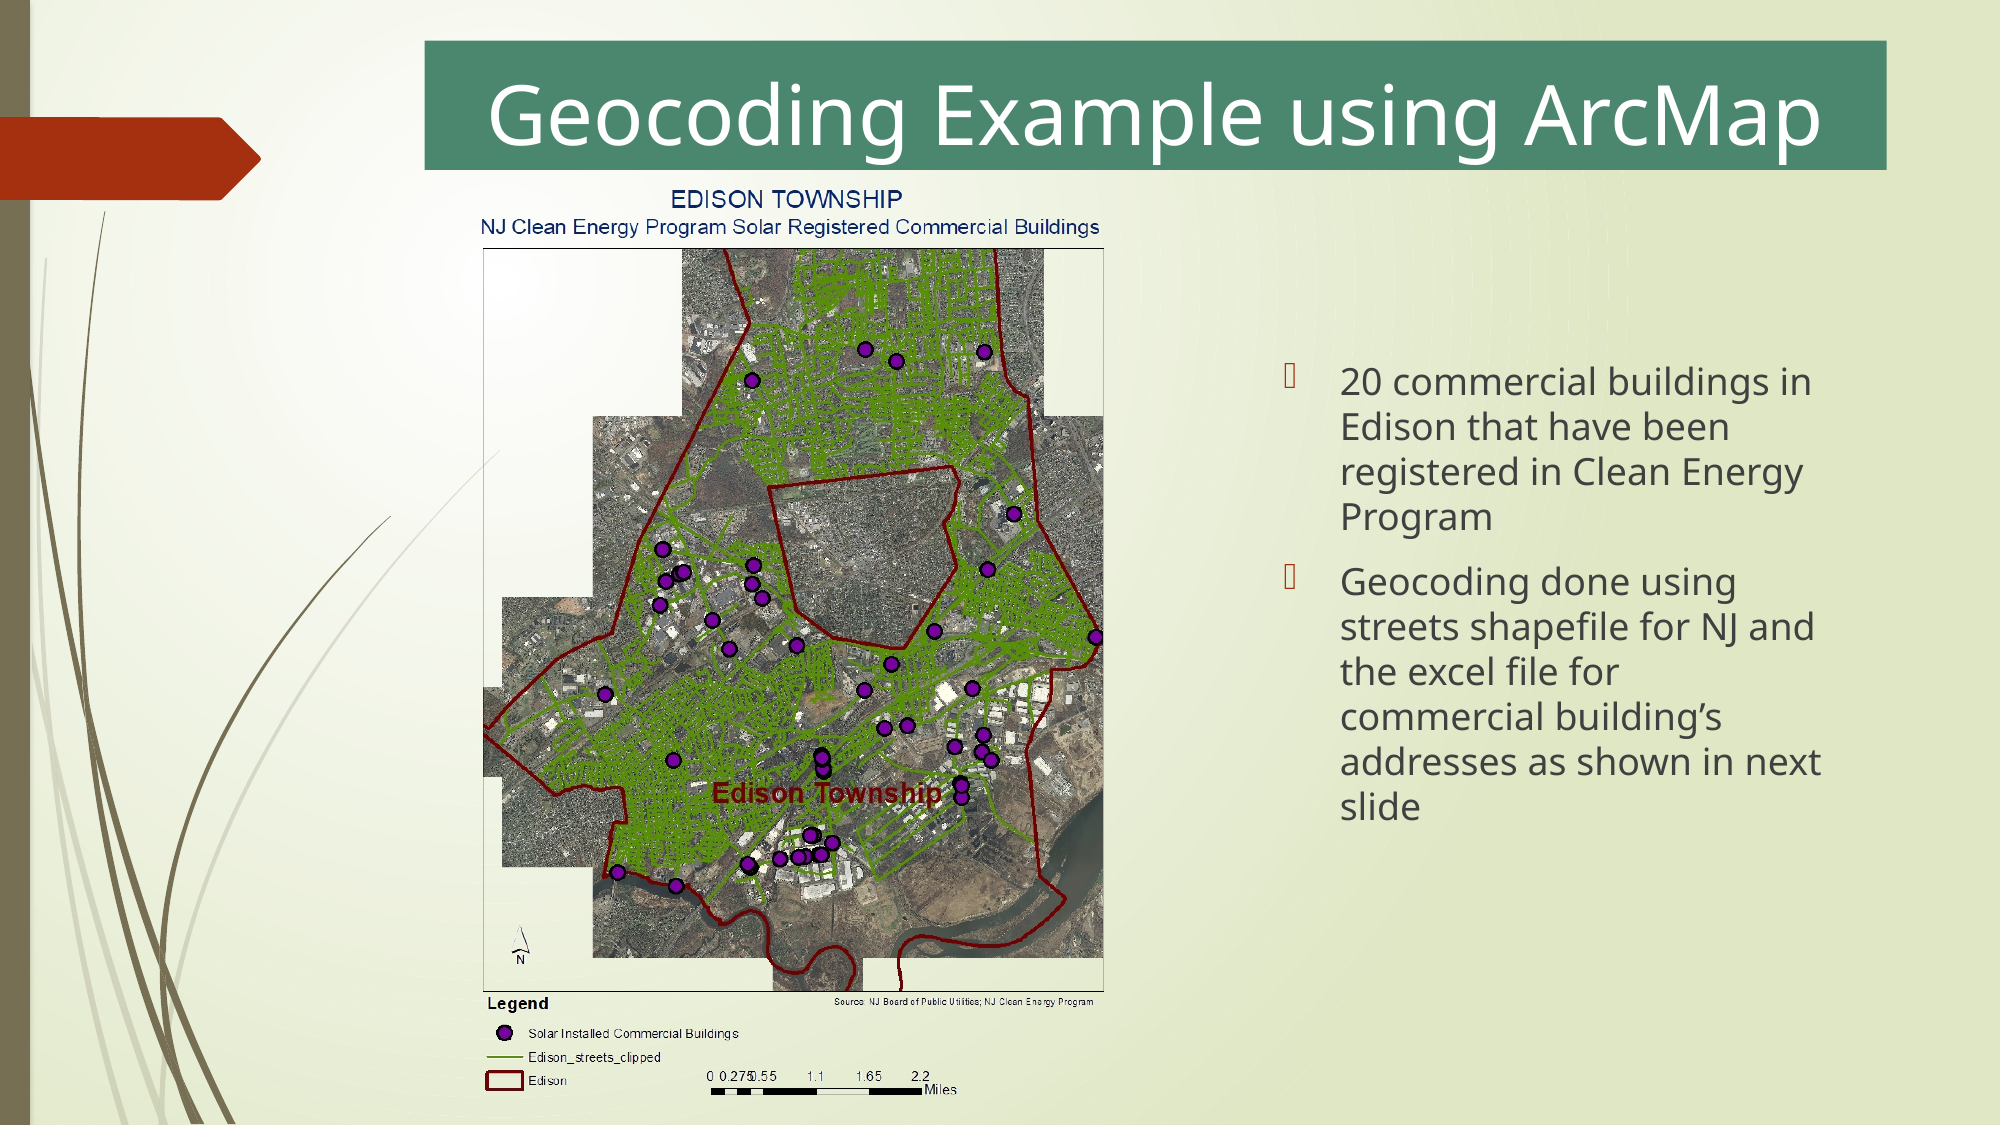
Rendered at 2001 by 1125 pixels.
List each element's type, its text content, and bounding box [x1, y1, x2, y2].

list 20 commercial buildings in Edison that have been registered in Clean Energy Program Geocoding done using streets shapefile for NJ and the excel file for commercial building’s addresses as shown in next slide [1268, 350, 1844, 1035]
title Geocoding Example using ArcMap [424, 40, 1887, 170]
picture [424, 171, 1142, 1100]
